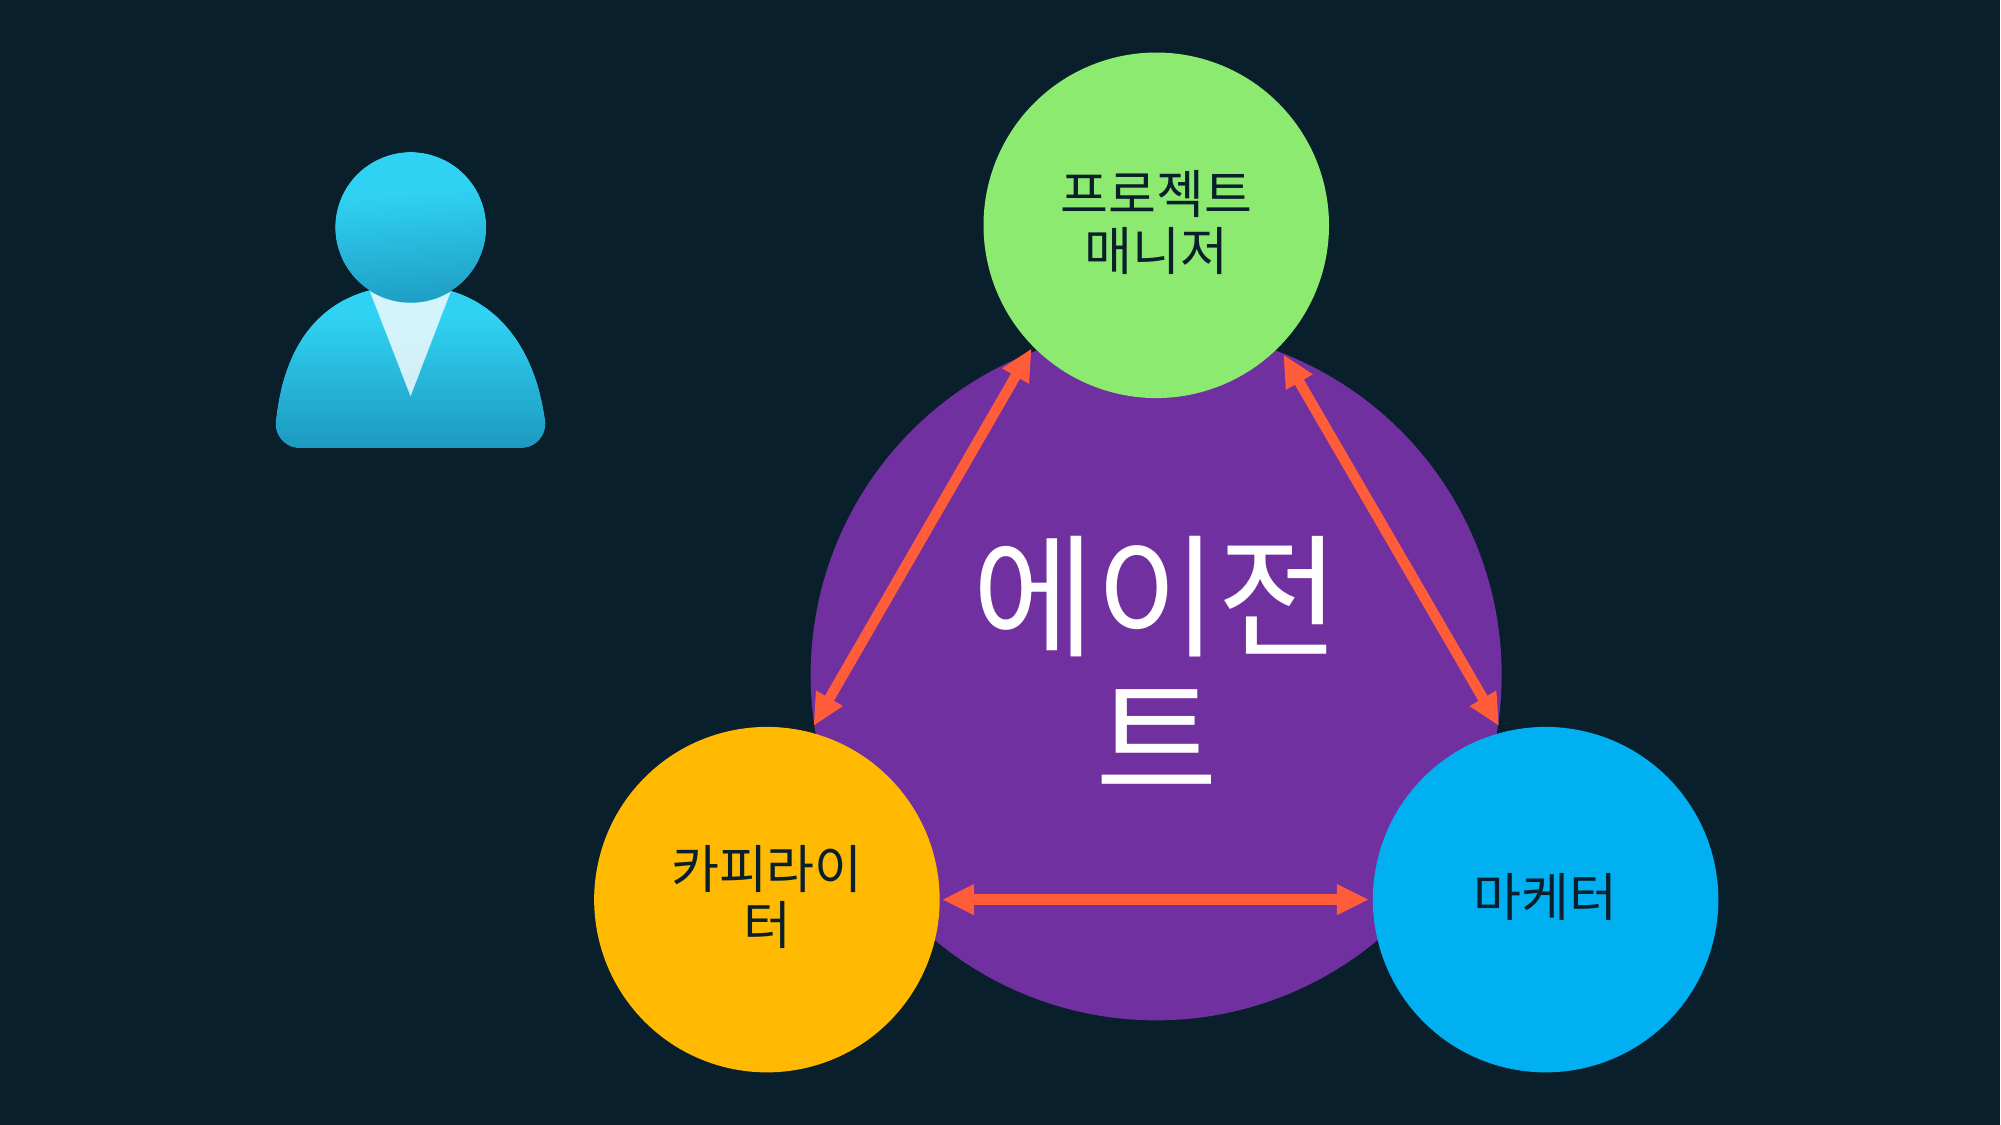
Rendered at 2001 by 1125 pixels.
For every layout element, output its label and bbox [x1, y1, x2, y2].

text_box [312, 0, 2000, 1125]
text_box [813, 348, 1032, 726]
text_box [1283, 354, 1499, 726]
picture [262, 151, 559, 448]
